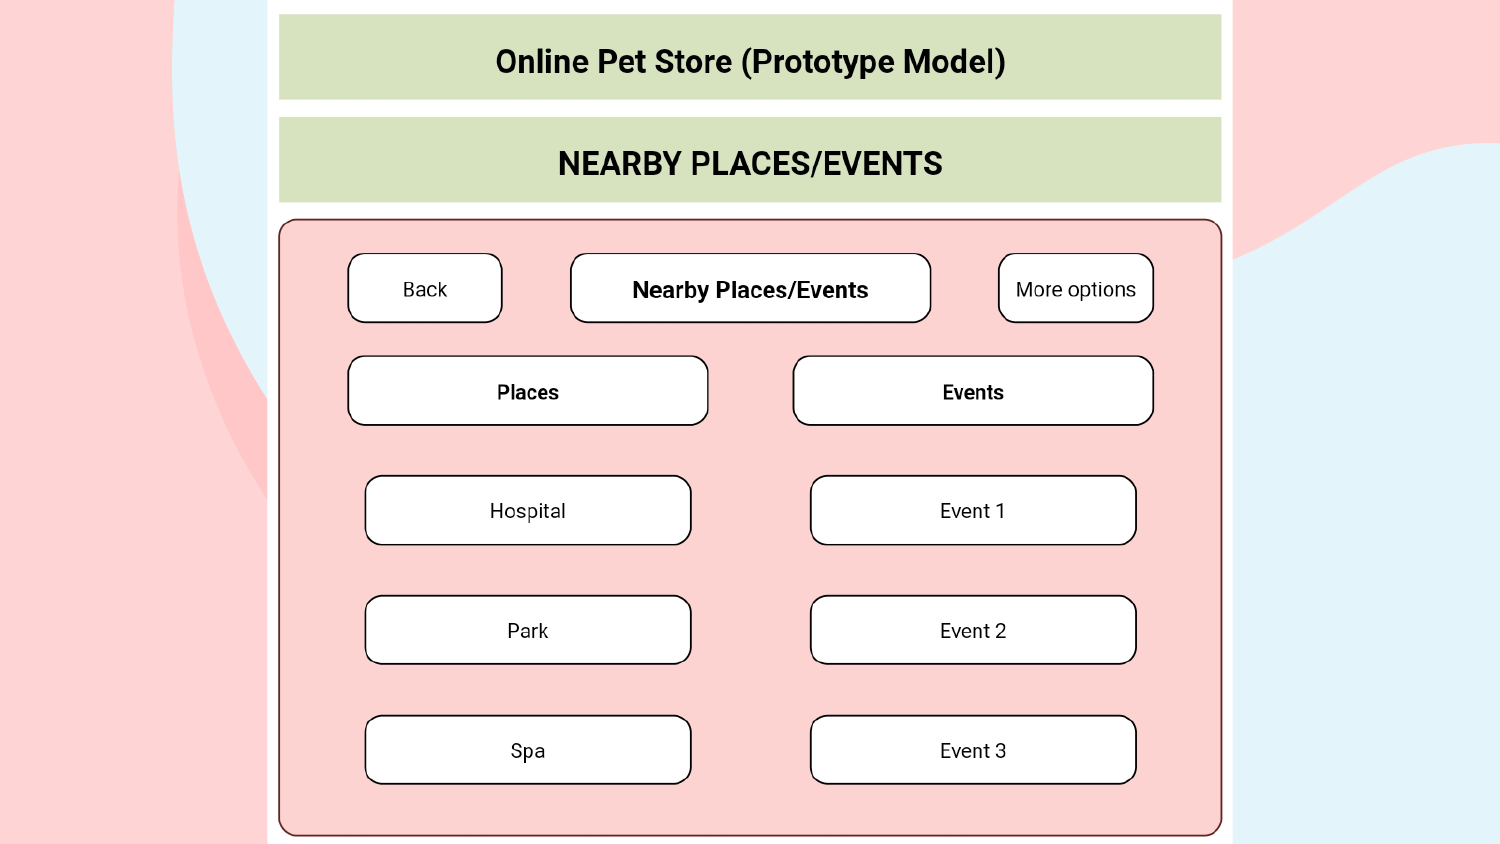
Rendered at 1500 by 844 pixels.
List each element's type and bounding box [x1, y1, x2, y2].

picture [267, 0, 1233, 844]
